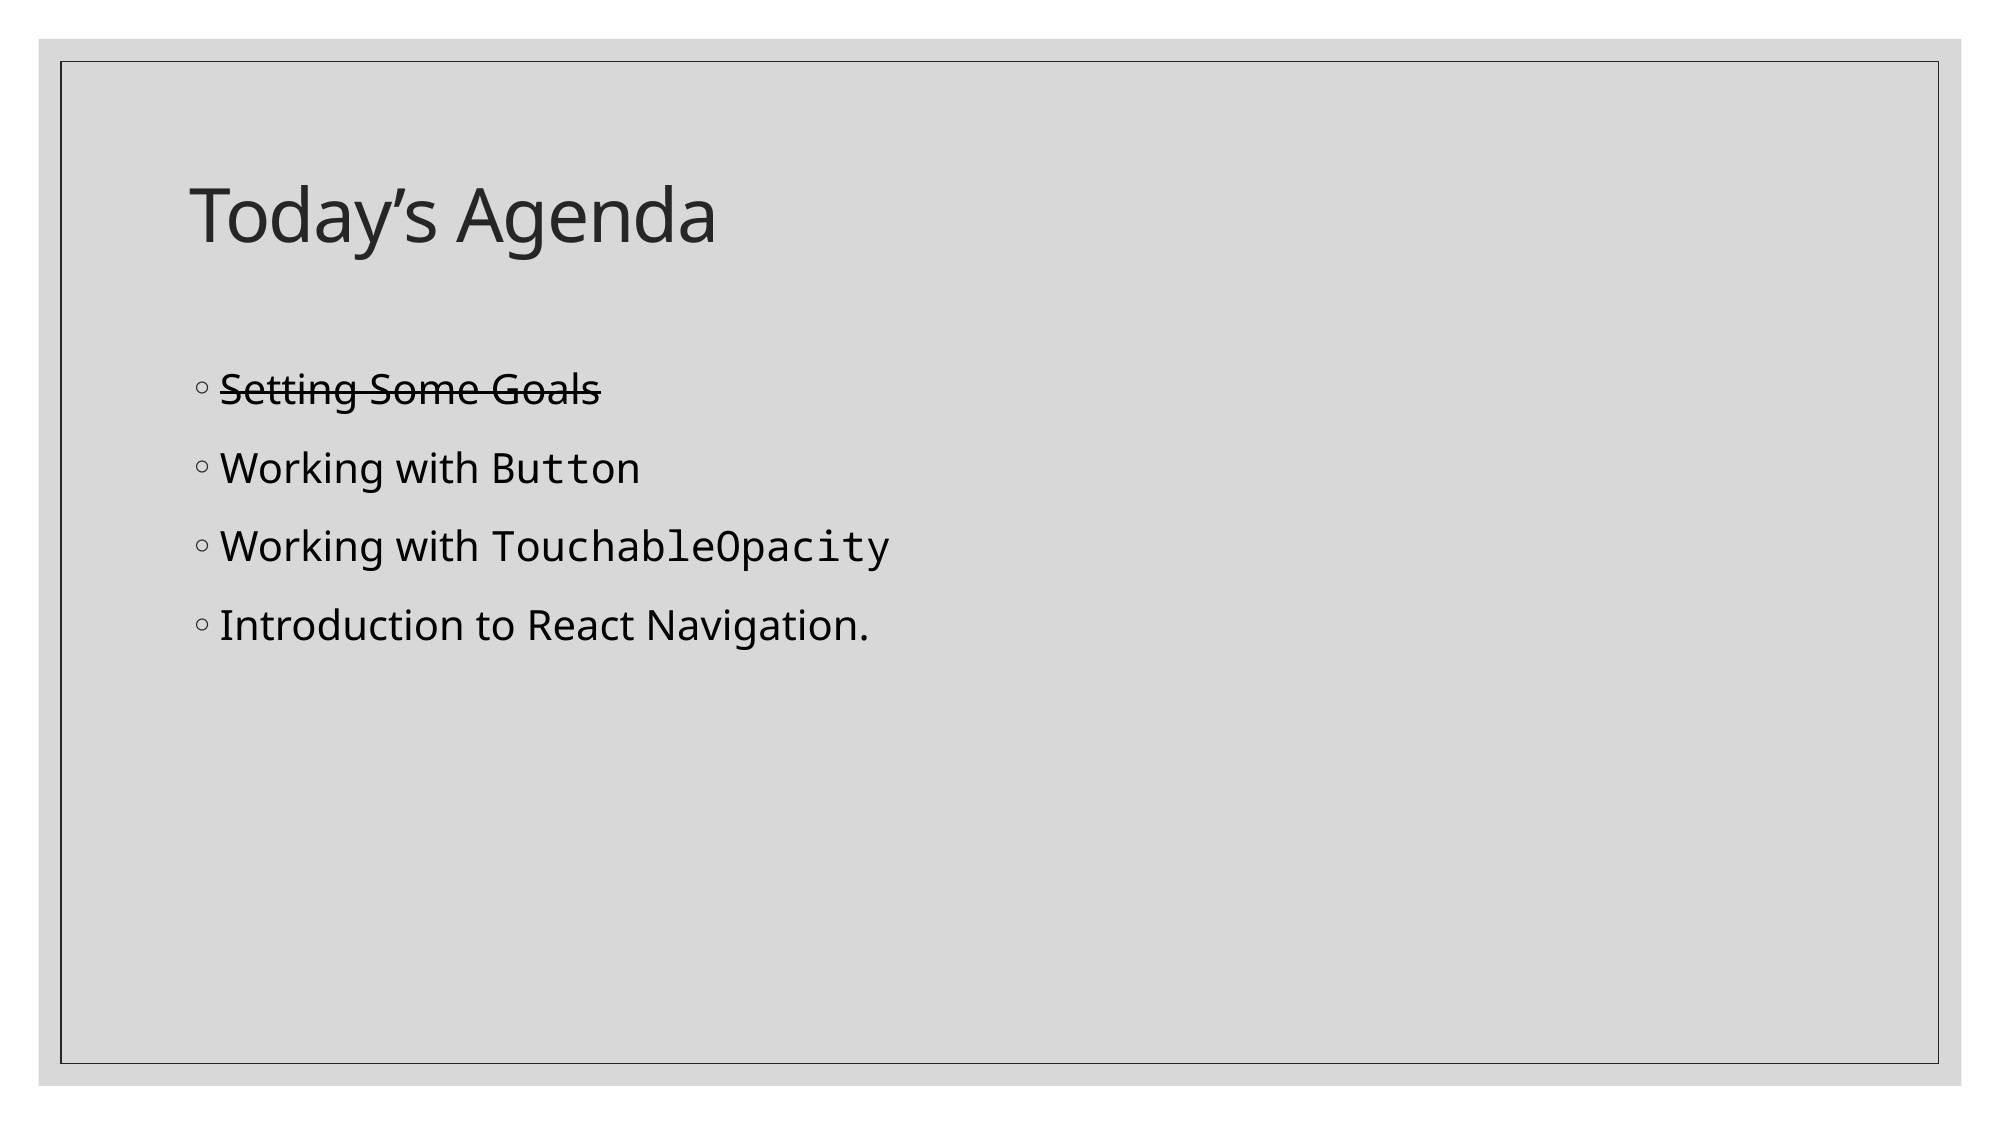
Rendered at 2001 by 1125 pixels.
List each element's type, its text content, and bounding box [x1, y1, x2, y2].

title Today’s Agenda [174, 105, 1825, 331]
list Setting Some Goals Working with Button Working with TouchableOpacity Introduction to React Navigation. [174, 345, 1825, 977]
